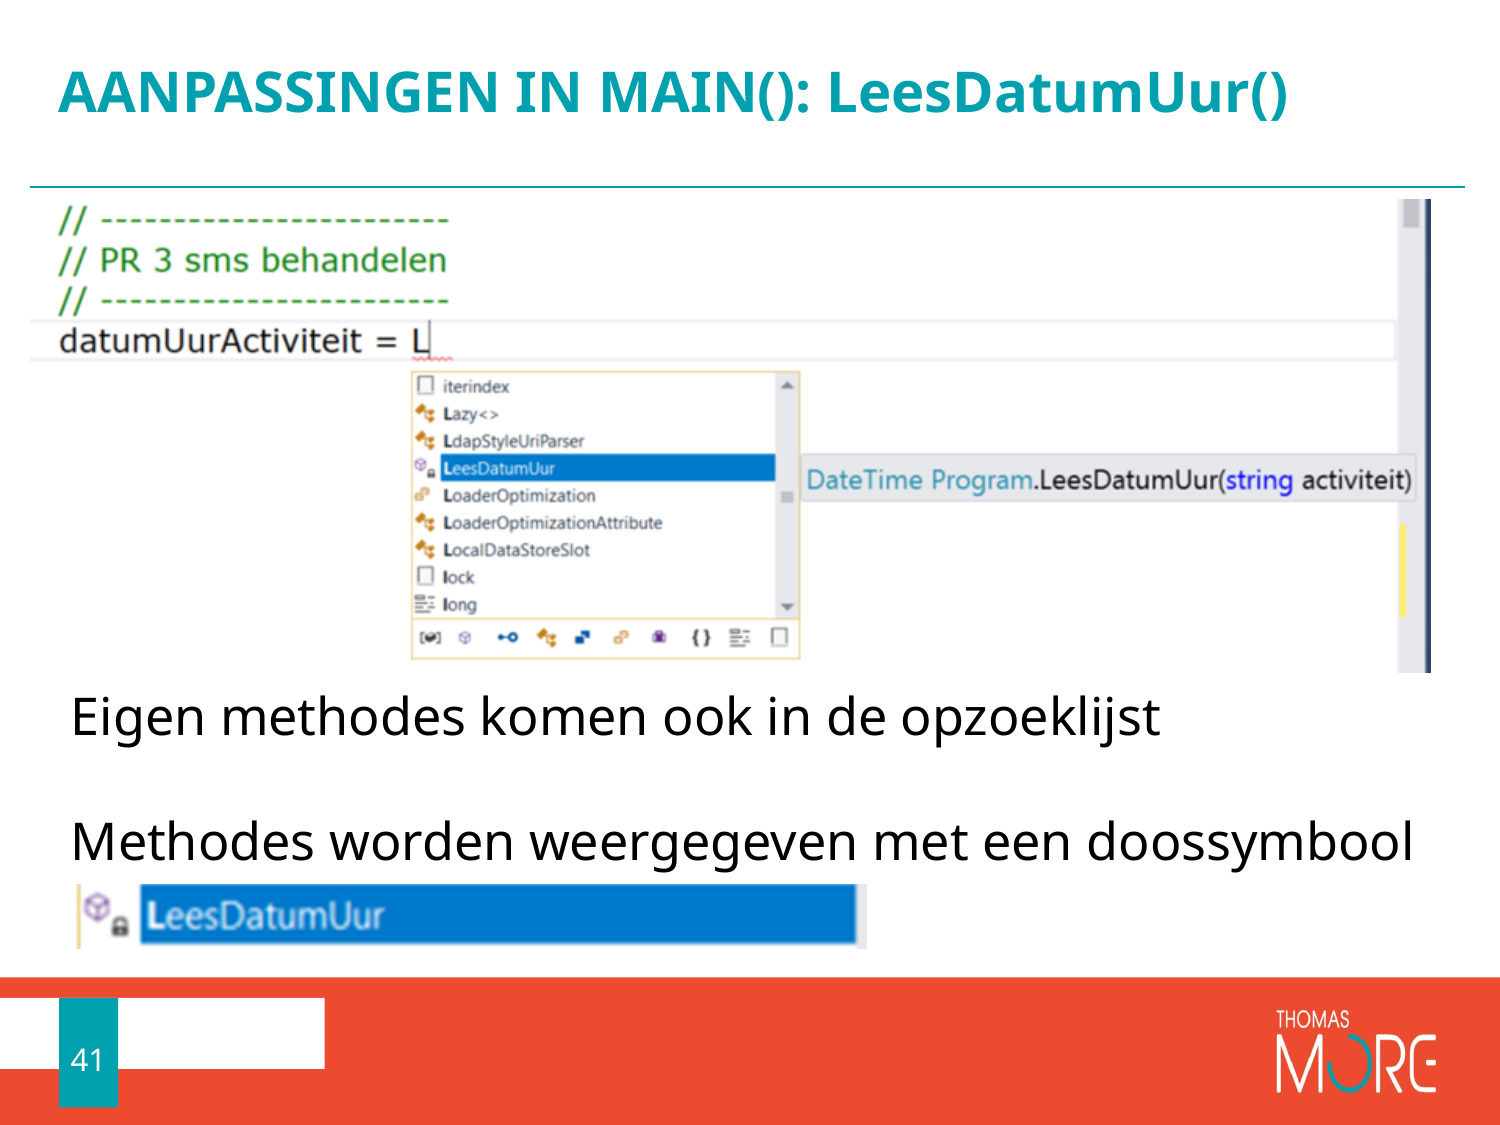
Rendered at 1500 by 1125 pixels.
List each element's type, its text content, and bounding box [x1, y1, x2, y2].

title AANPASSINGEN IN MAIN(): LeesDatumUur() [0, 0, 1500, 188]
picture [58, 884, 867, 949]
slide_number 41 [59, 998, 119, 1108]
picture [30, 199, 1431, 673]
list Eigen methodes komen ook in de opzoeklijst Methodes worden weergegeven met een doossymbool [0, 188, 1500, 916]
picture [1254, 980, 1458, 1122]
